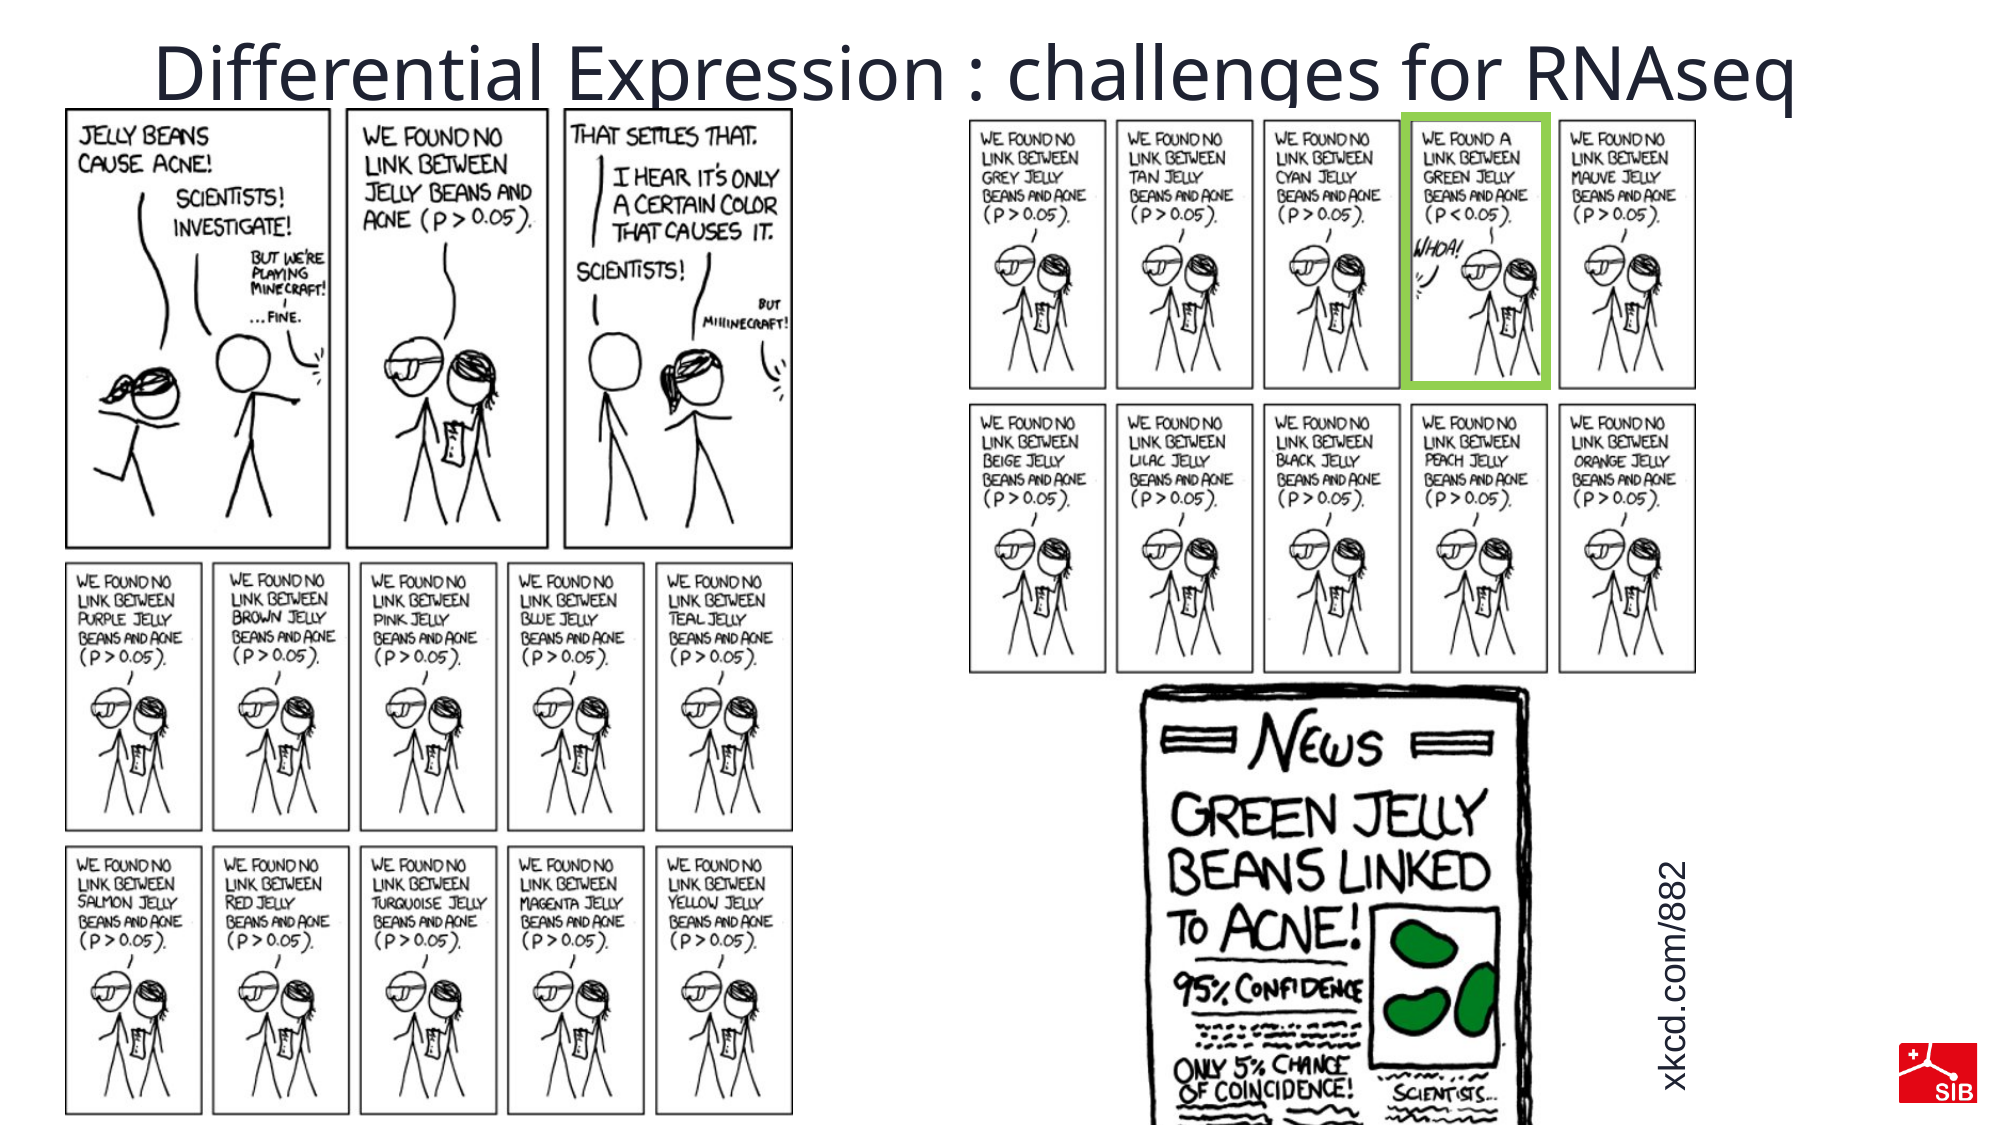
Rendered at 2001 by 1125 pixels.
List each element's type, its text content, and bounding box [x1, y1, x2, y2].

picture [969, 108, 1696, 1125]
picture [65, 108, 793, 1125]
title Differential Expression : challenges for RNAseq [137, 42, 1863, 117]
